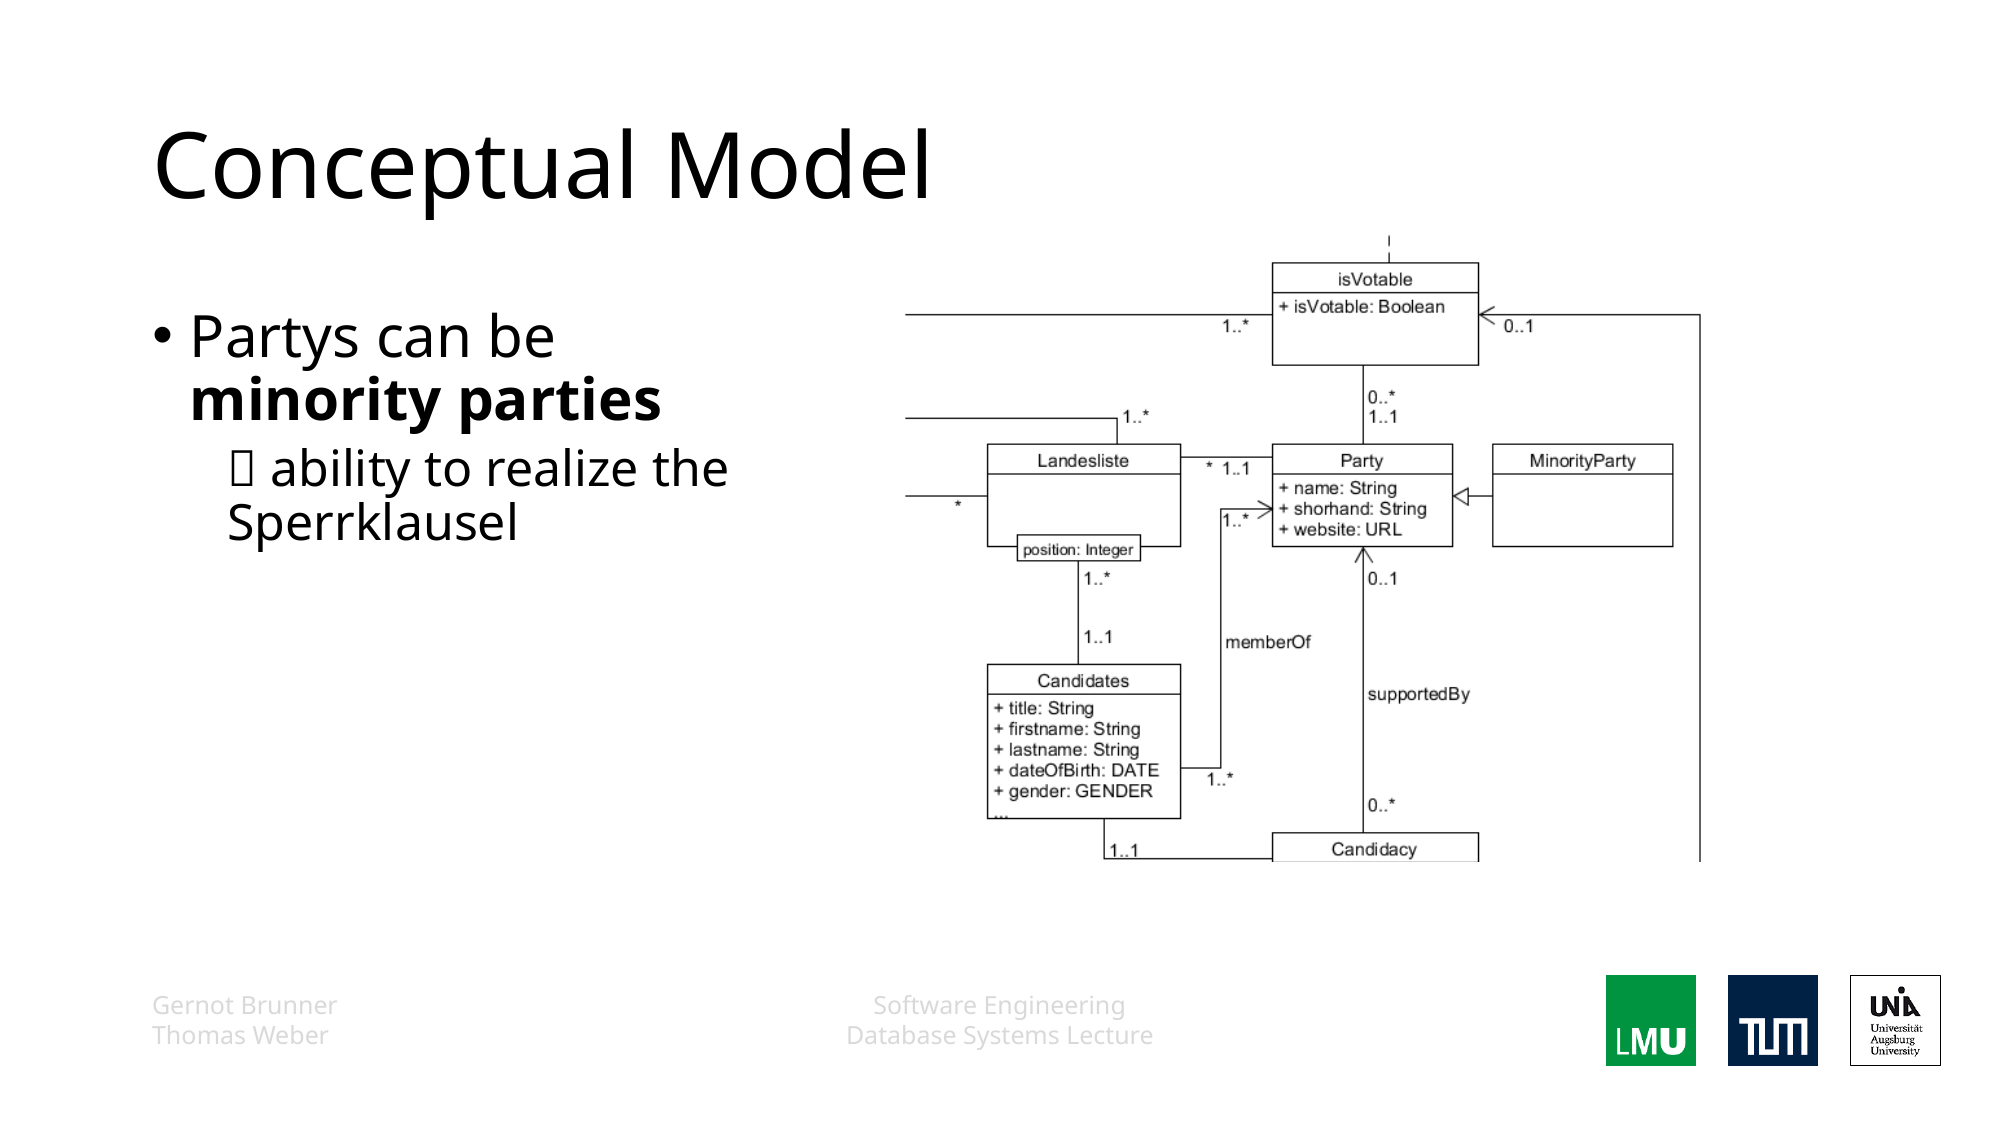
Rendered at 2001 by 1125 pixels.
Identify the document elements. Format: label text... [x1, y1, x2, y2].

picture [1728, 975, 1818, 1066]
picture [905, 230, 1703, 862]
picture [1606, 975, 1696, 1066]
title Conceptual Model [137, 59, 1863, 278]
list Partys can be minority parties  ability to realize the Sperrklausel [137, 299, 764, 953]
picture [1851, 976, 1940, 1065]
